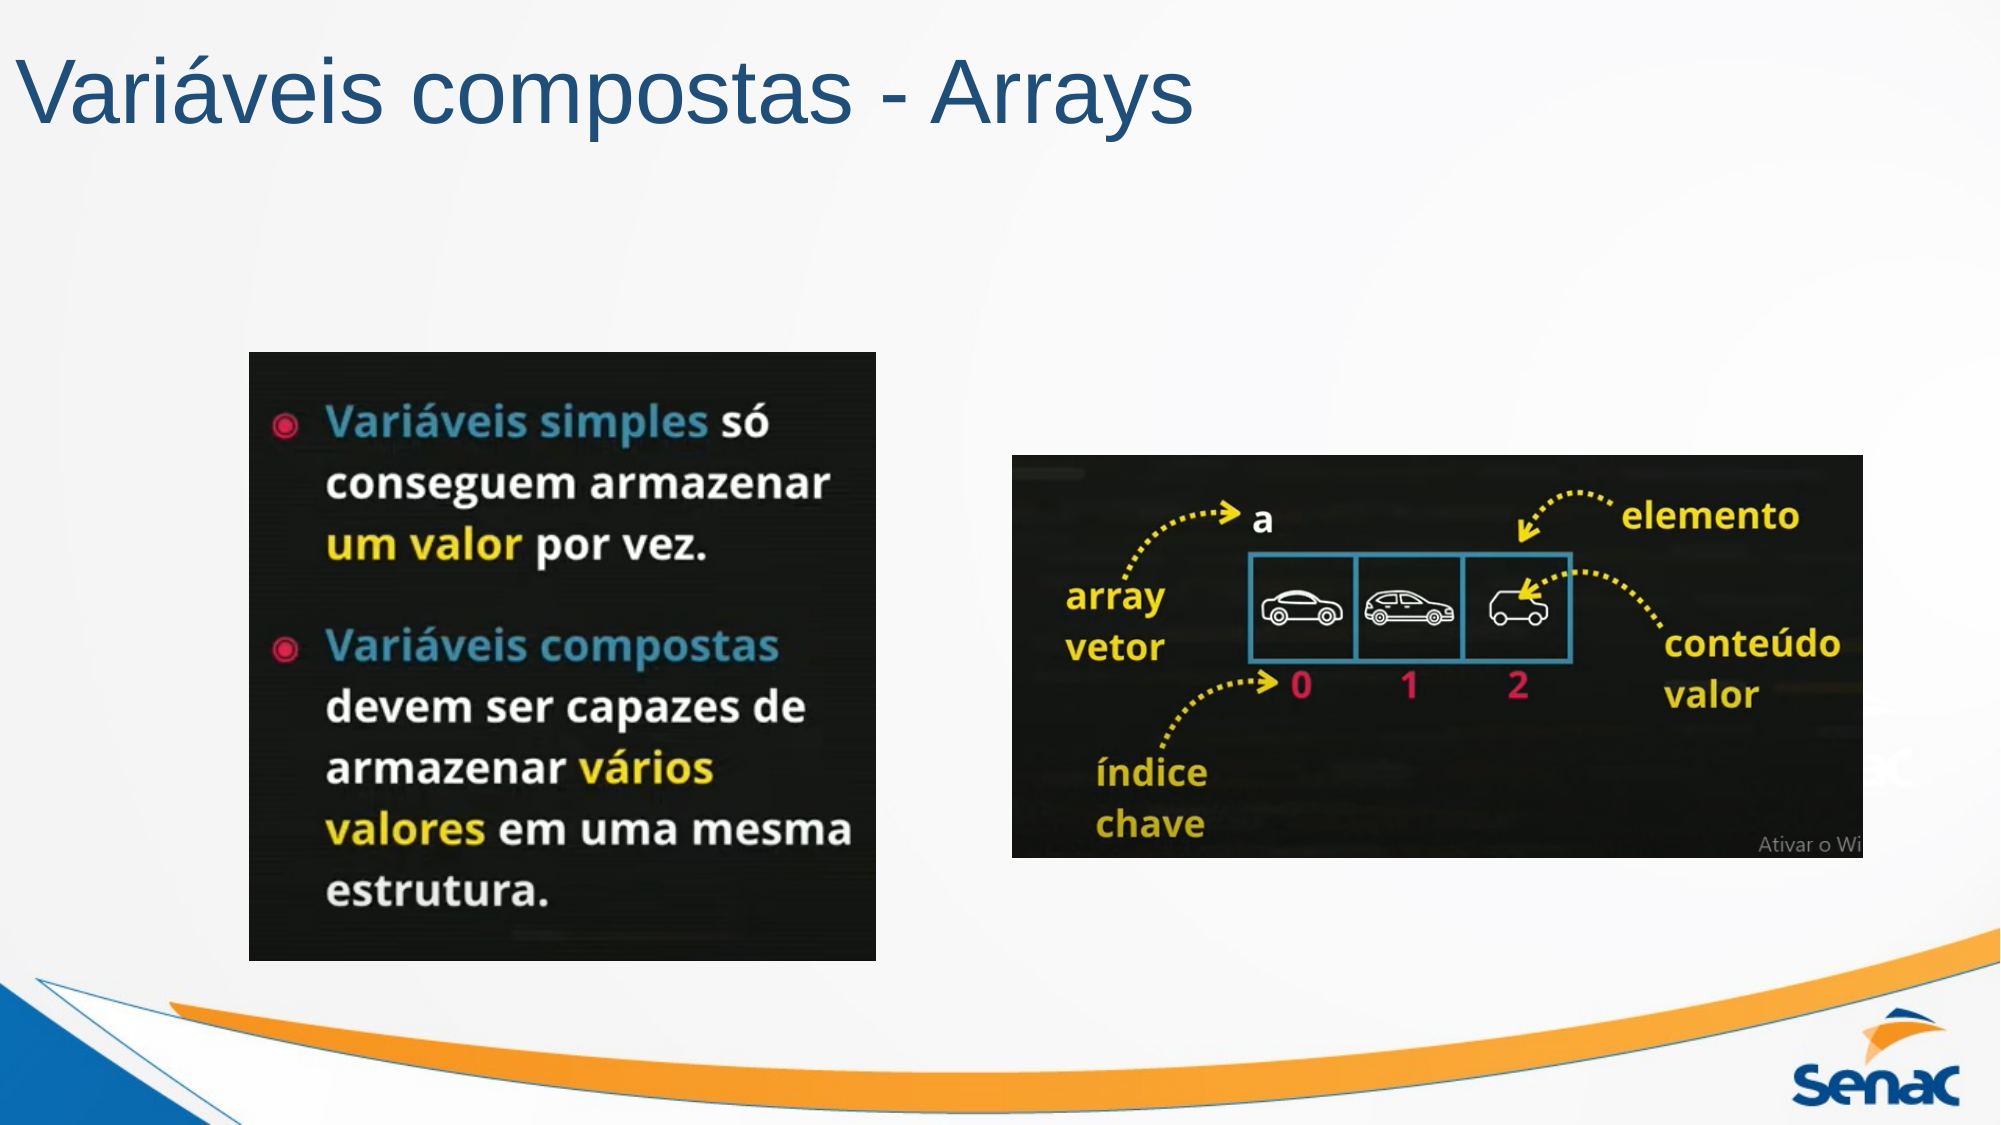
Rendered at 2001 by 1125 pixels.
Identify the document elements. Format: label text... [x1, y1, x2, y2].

title Variáveis compostas - Arrays [0, 25, 2000, 162]
picture [0, 0, 2001, 1125]
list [1012, 455, 1863, 858]
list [249, 352, 876, 961]
